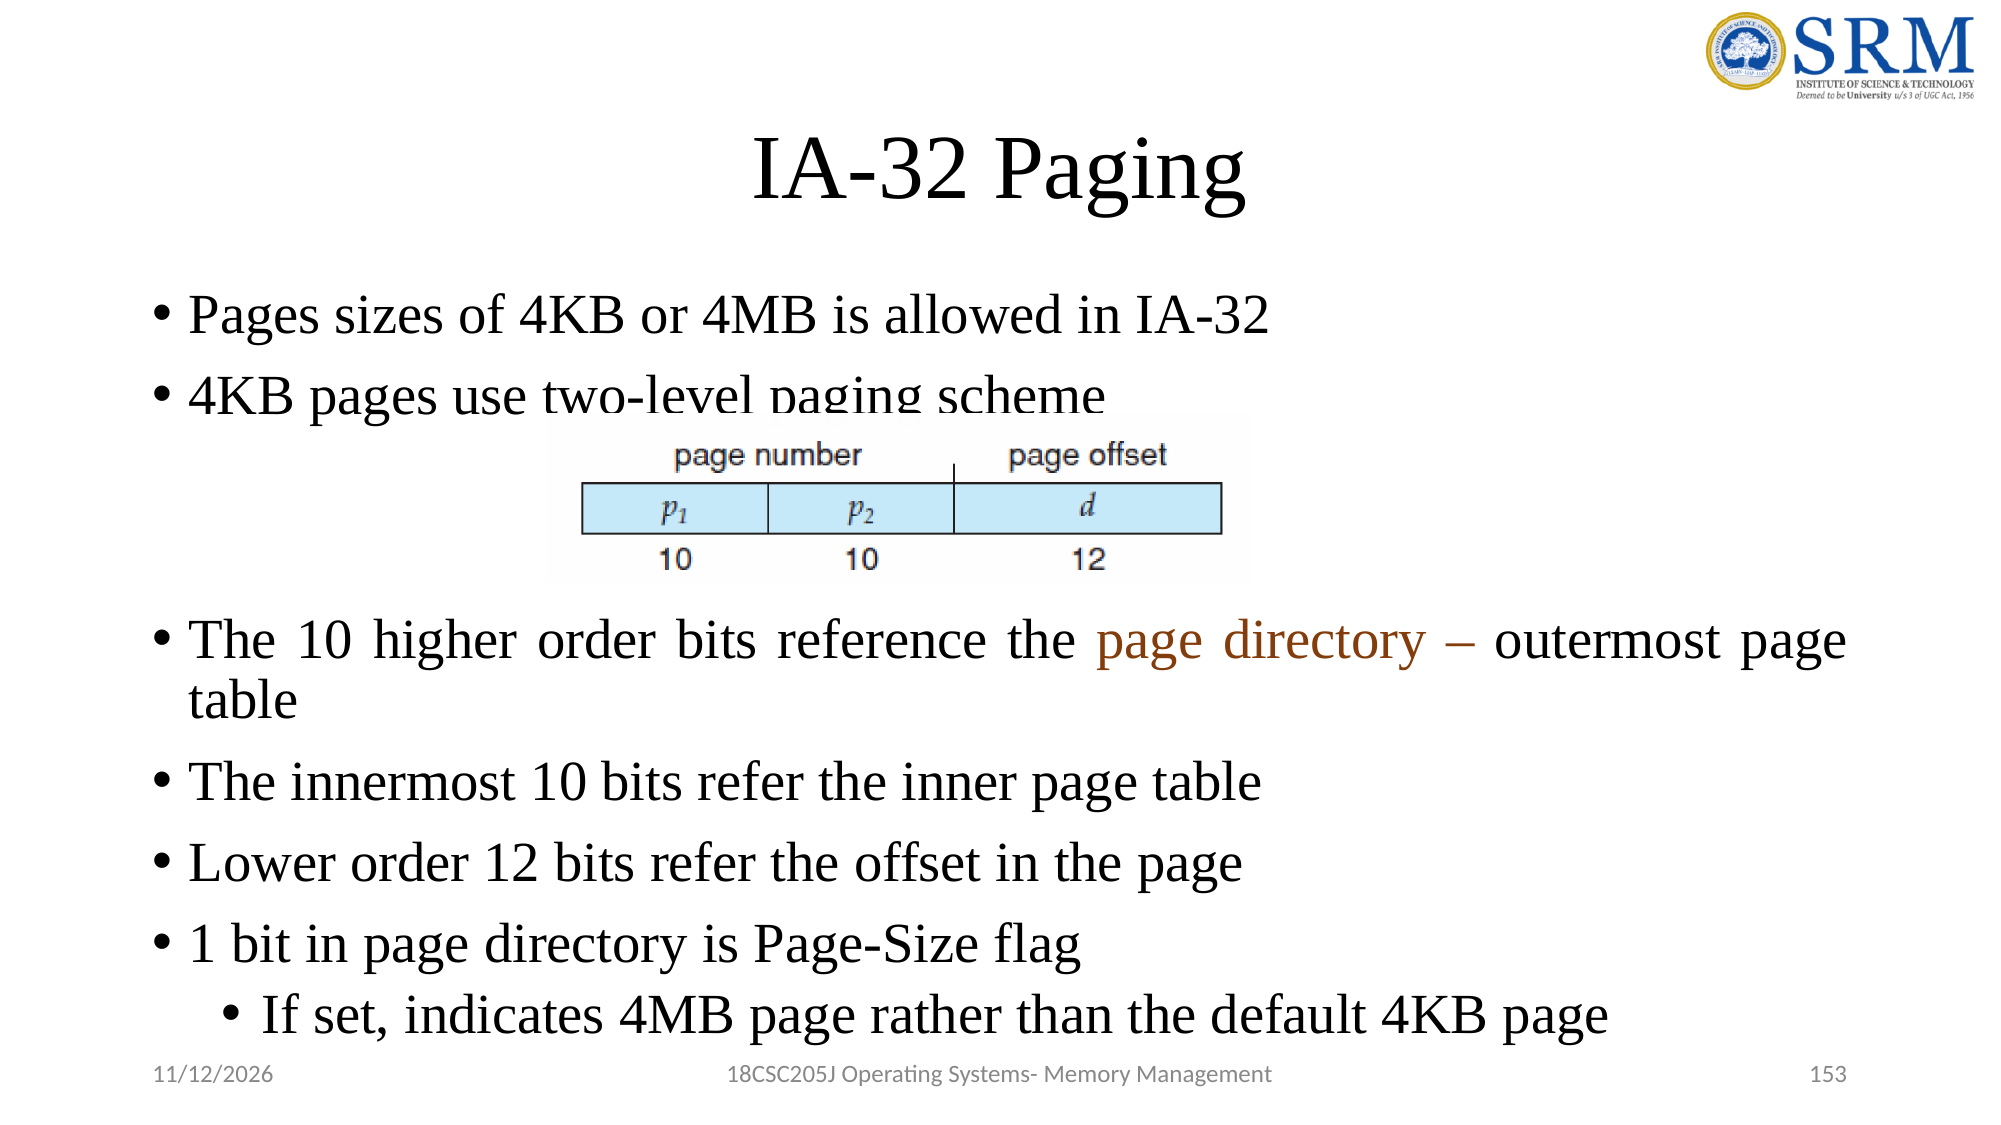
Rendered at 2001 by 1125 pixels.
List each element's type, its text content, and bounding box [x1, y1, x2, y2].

slide_number 153 [1412, 1042, 1863, 1103]
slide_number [137, 1042, 588, 1103]
picture [546, 413, 1252, 583]
footer 18CSC205J Operating Systems- Memory Management [662, 1042, 1338, 1103]
title IA-32 Paging [137, 59, 1863, 277]
picture [1706, 12, 1974, 100]
list Pages sizes of 4KB or 4MB is allowed in IA-32 4KB pages use two-level paging scheme The 10 higher order bits reference the page directory – outermost page table The innermost 10 bits refer the inner page table Lower order 12 bits refer the offset in the page 1 bit in page directory is Page-Size flag If set, indicates 4MB page rather than the default 4KB page [137, 277, 1863, 1056]
